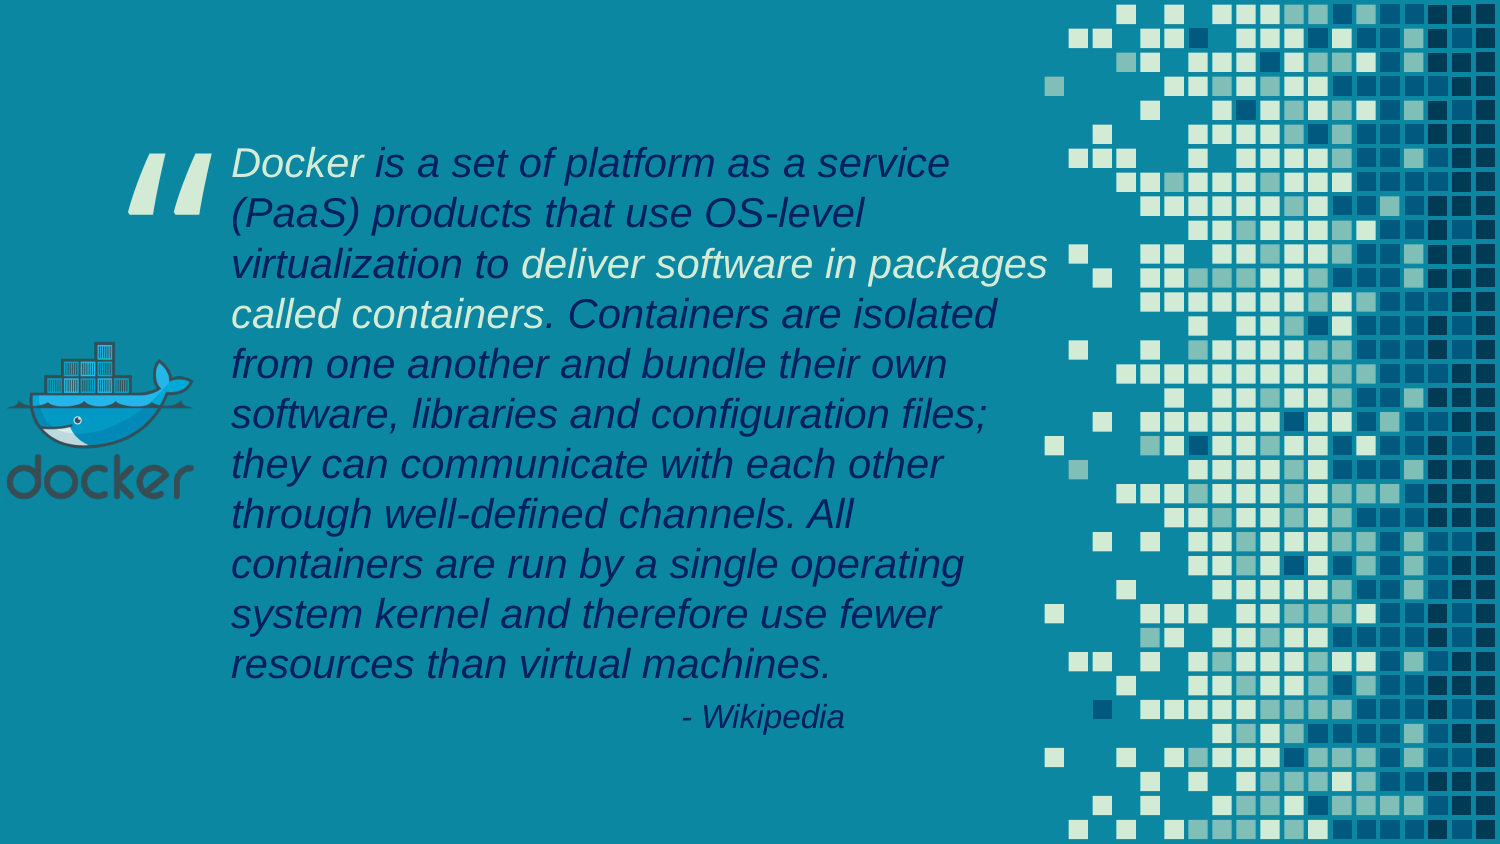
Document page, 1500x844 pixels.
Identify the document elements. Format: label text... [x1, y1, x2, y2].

list Docker is a set of platform as a service (PaaS) products that use OS-level virtualization to deliver software in packages called containers. Containers are isolated from one another and bundle their own software, libraries and configuration files; they can communicate with each other through well-defined channels. All containers are run by a single operating system kernel and therefore use fewer resources than virtual machines. - Wikipedia [209, 121, 1068, 825]
picture [0, 332, 210, 511]
